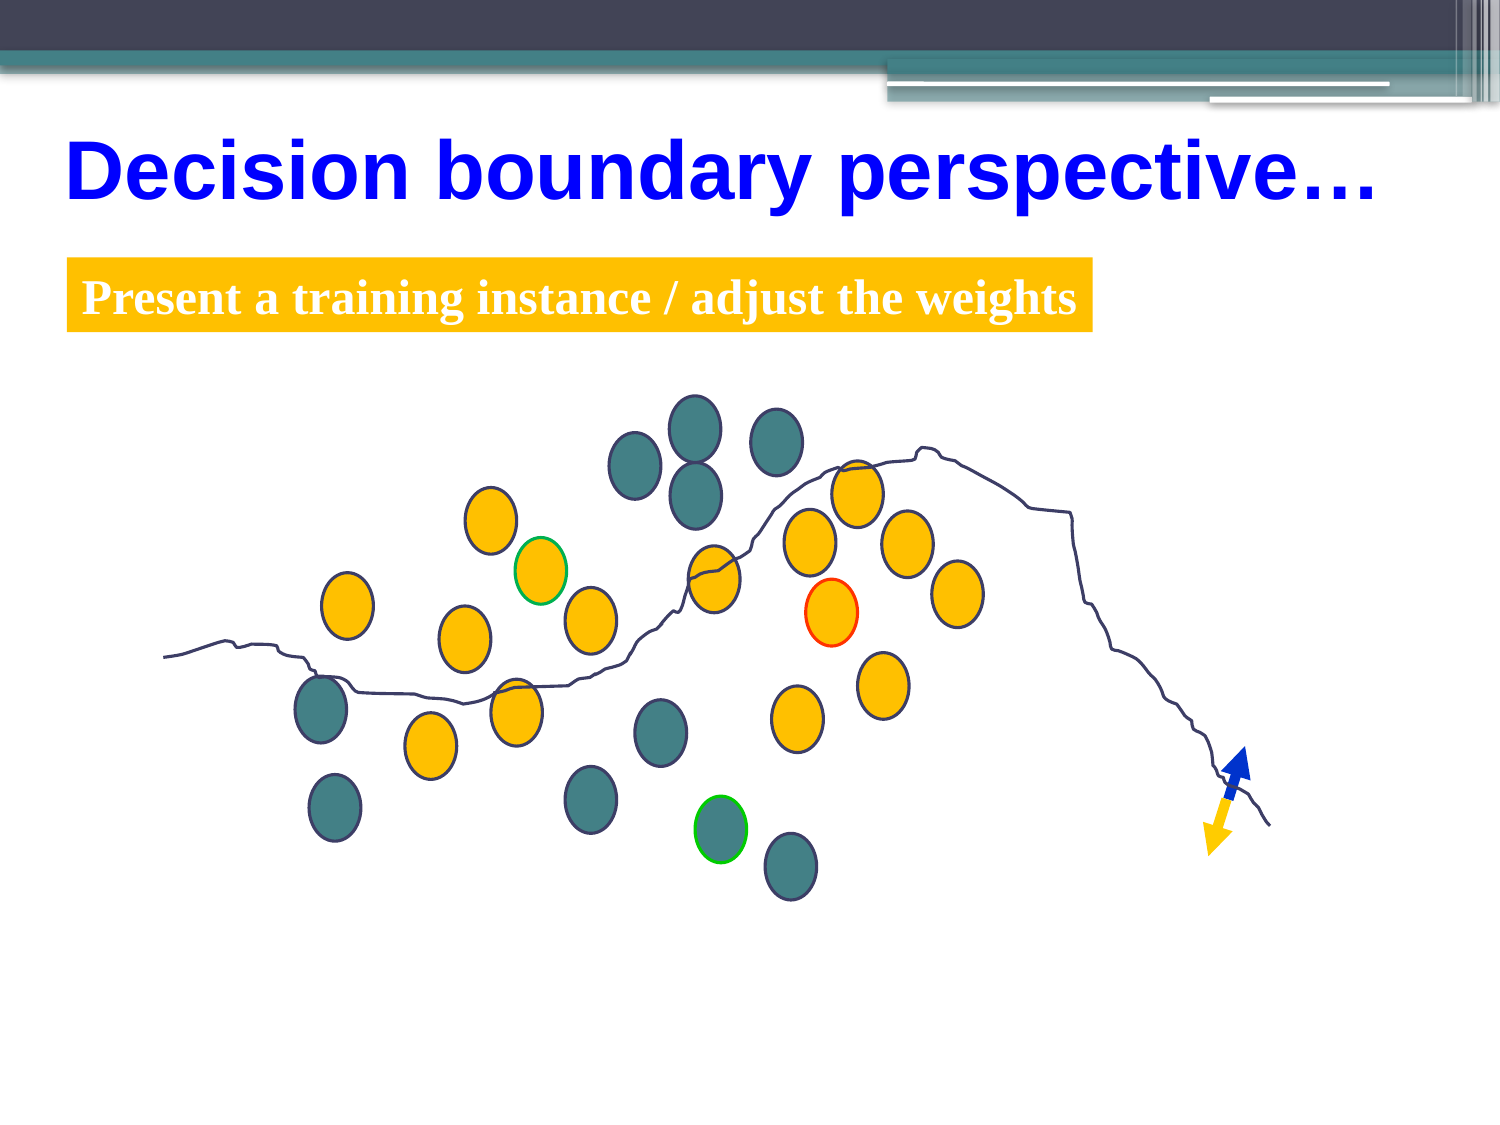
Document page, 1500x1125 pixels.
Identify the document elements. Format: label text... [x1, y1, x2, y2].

text_box [495, 677, 534, 691]
text_box [668, 463, 724, 531]
text_box [667, 394, 723, 465]
text_box [693, 794, 749, 865]
title Decision boundary perspective… [50, 104, 1493, 228]
text_box [607, 431, 663, 501]
text_box [163, 445, 1221, 816]
text_box [749, 407, 805, 478]
text_box [319, 571, 375, 641]
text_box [1208, 798, 1227, 857]
text_box [489, 708, 544, 748]
text_box [513, 535, 569, 606]
text_box [633, 730, 688, 768]
text_box [763, 831, 819, 902]
text_box [563, 764, 619, 835]
text_box [1233, 795, 1272, 827]
text_box [463, 485, 519, 556]
text_box [403, 711, 459, 781]
text_box Present a training instance / adjust the weights [66, 257, 1093, 333]
text_box [437, 604, 493, 675]
text_box [686, 544, 736, 583]
text_box [307, 772, 363, 843]
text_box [1228, 745, 1246, 800]
text_box [841, 459, 872, 468]
text_box [563, 585, 619, 656]
text_box [293, 680, 349, 745]
